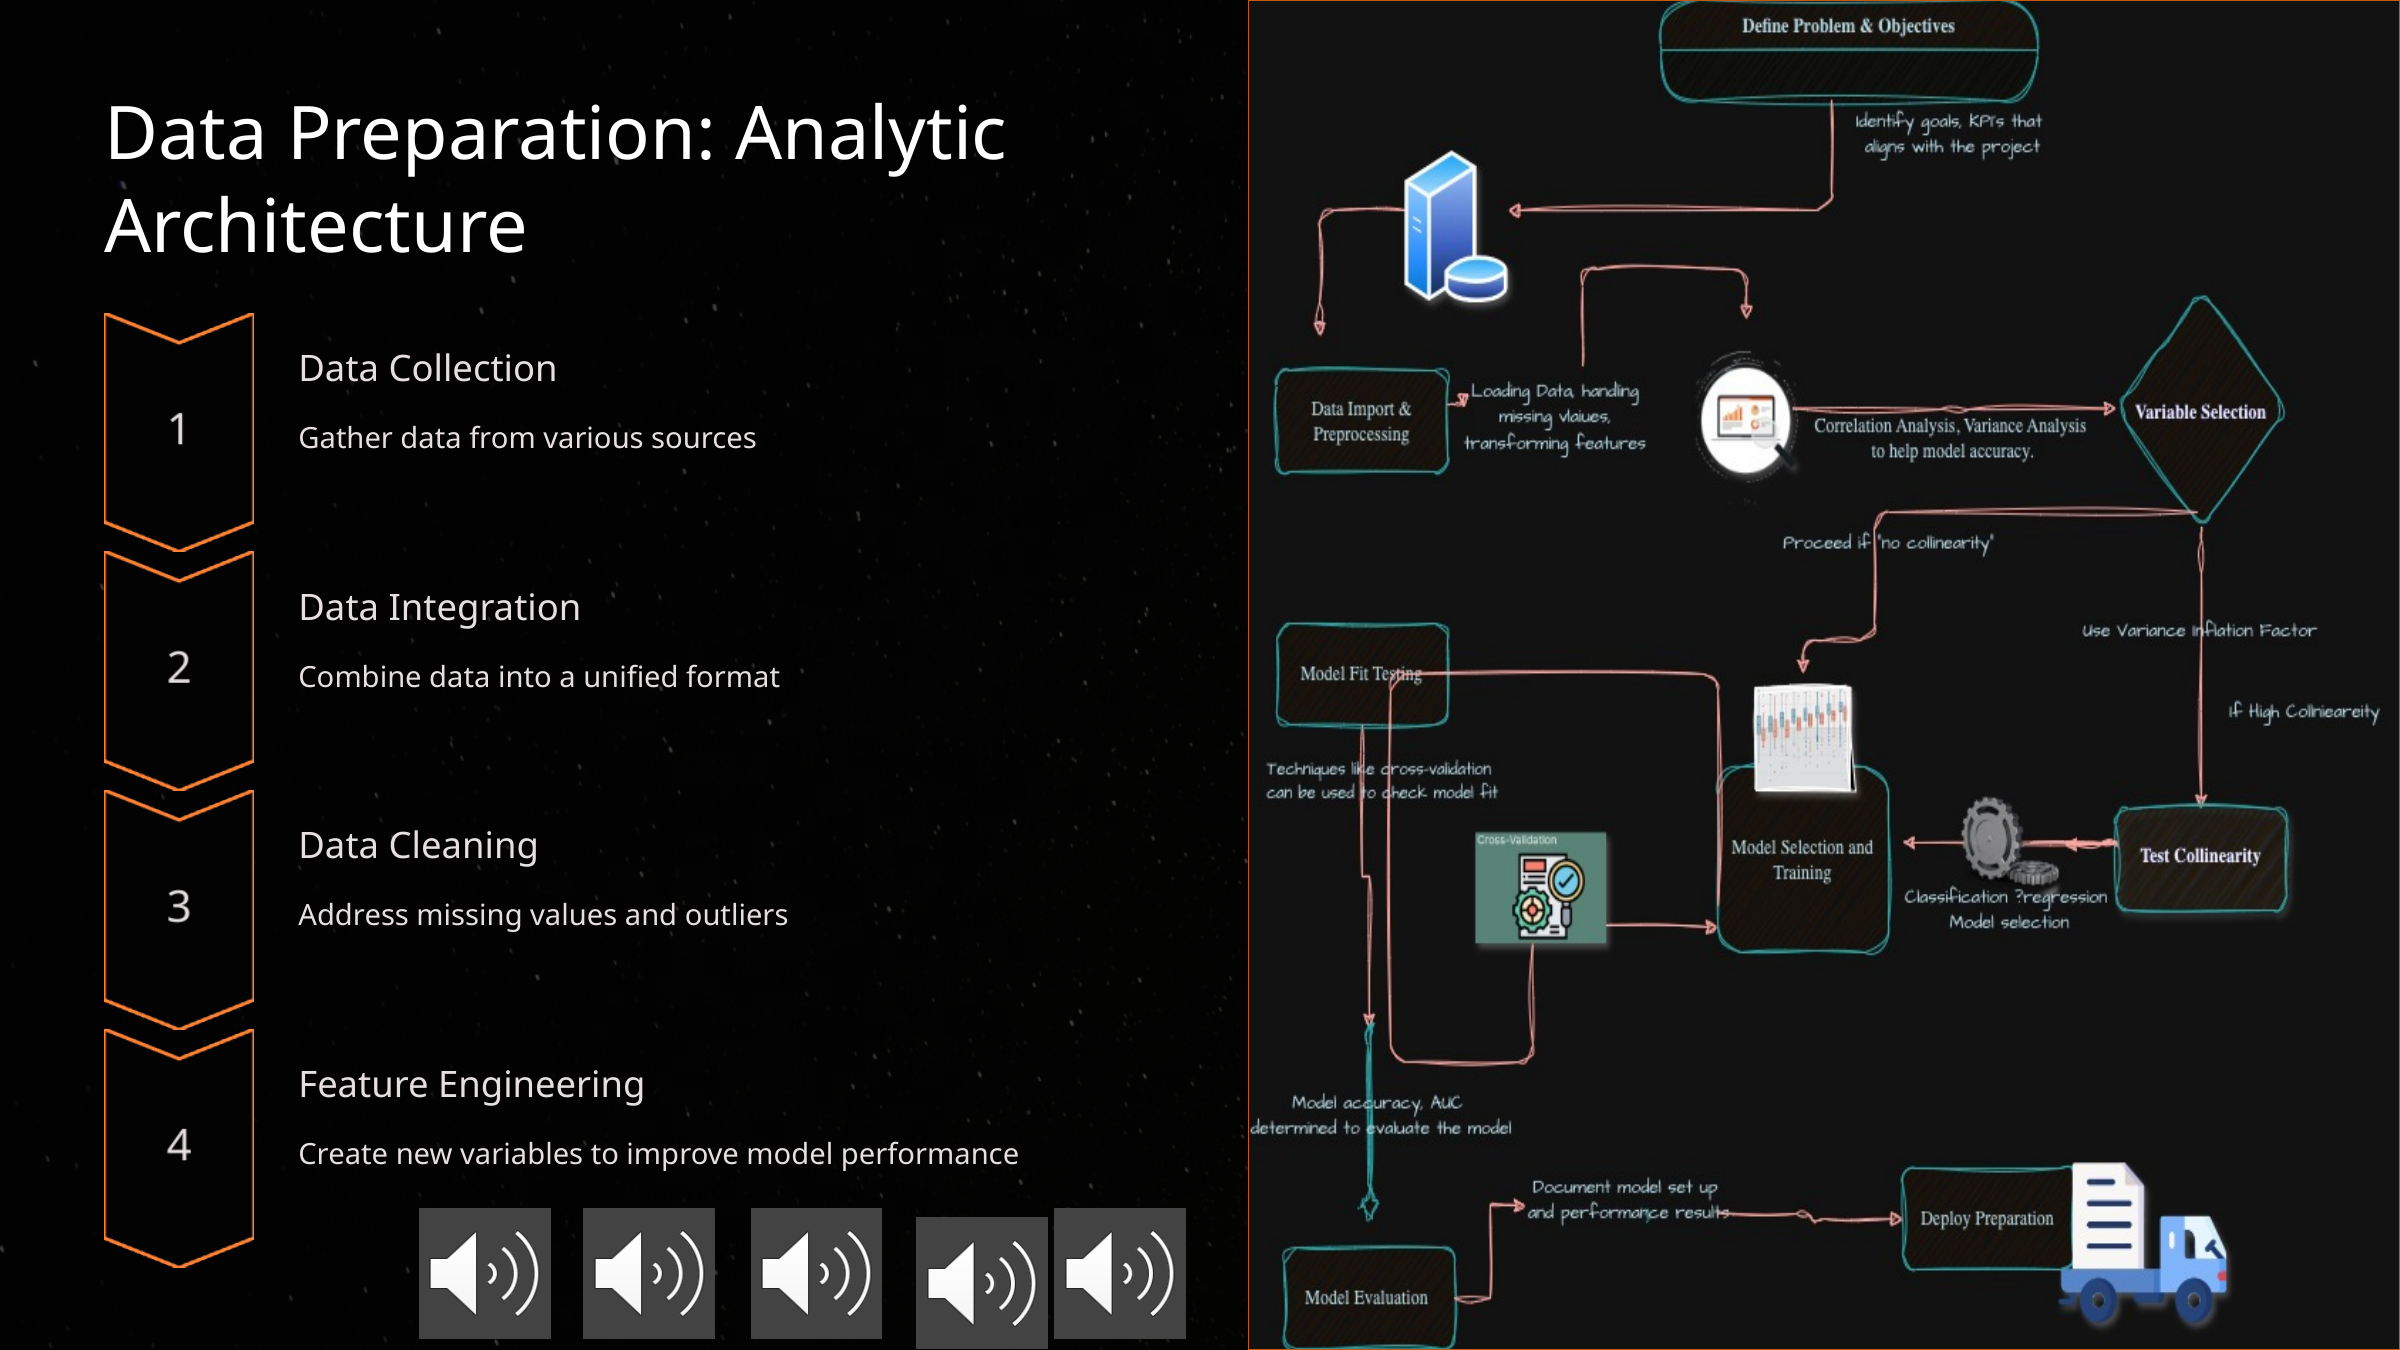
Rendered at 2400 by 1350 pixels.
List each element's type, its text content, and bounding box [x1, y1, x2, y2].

text_box Combine data into a unified format [298, 646, 1248, 694]
text_box Data Collection [298, 343, 672, 390]
picture [0, 0, 2400, 1350]
text_box Feature Engineering [298, 1059, 672, 1106]
text_box Data Cleaning [298, 820, 672, 867]
text_box Data Preparation: Analytic Architecture [104, 82, 1248, 269]
text_box Gather data from various sources [298, 407, 1248, 456]
text_box Address missing values and outliers [298, 884, 1248, 933]
text_box Create new variables to improve model performance [298, 1123, 1248, 1172]
text_box Data Integration [298, 581, 672, 629]
